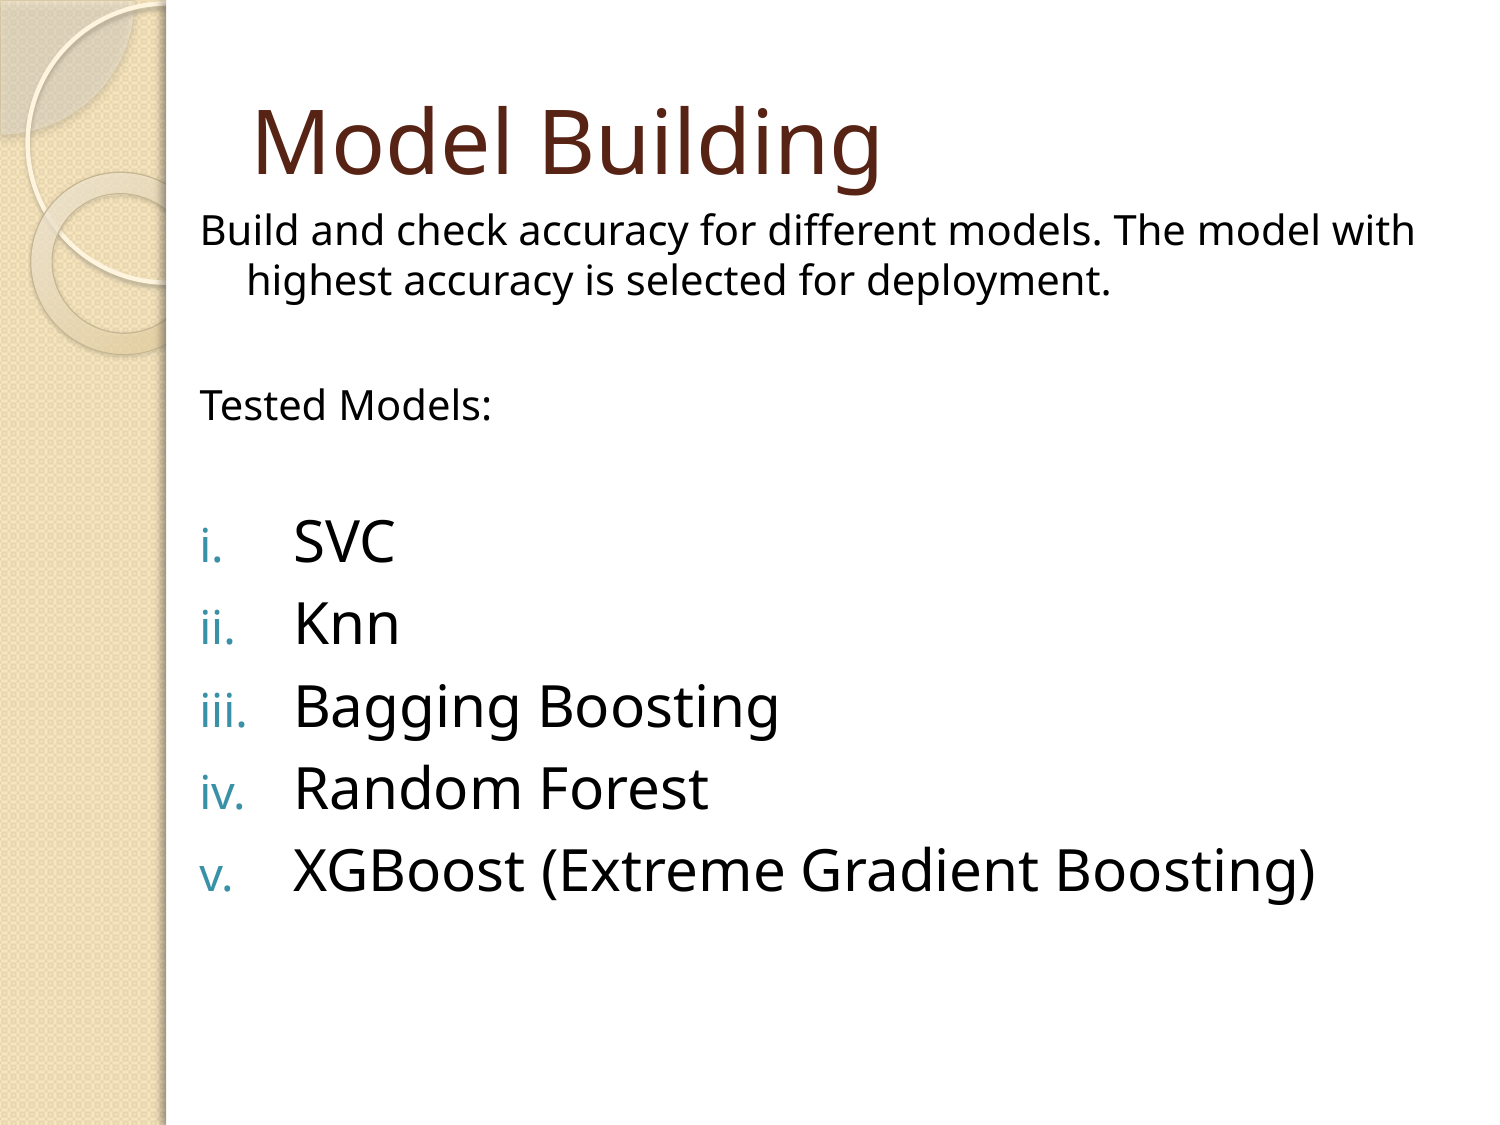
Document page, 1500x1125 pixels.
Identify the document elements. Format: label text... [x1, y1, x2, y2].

list Build and check accuracy for different models. The model with highest accuracy is selected for deployment. Tested Models: SVC Knn Bagging Boosting Random Forest XGBoost (Extreme Gradient Boosting) [171, 196, 1466, 1025]
title Model Building [235, 45, 1466, 196]
